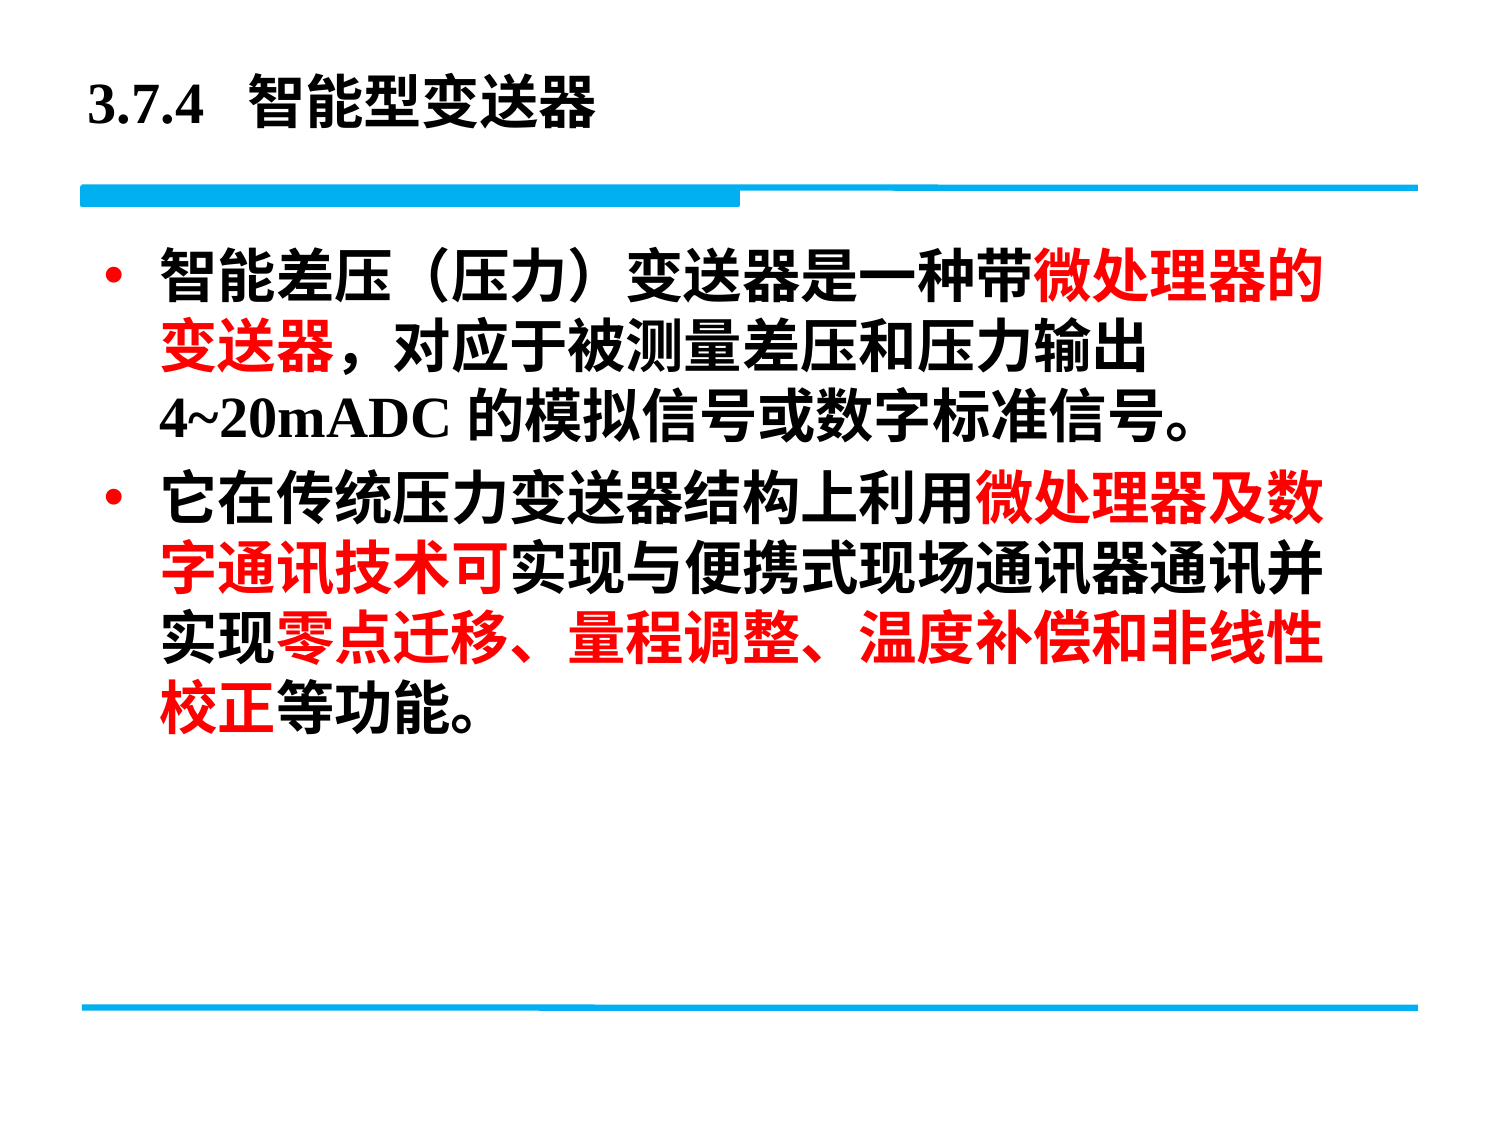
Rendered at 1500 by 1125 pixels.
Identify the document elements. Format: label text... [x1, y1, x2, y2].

title 3.7.4 智能型变送器 [0, 0, 1313, 200]
list 智能差压（压力）变送器是一种带微处理器的变送器，对应于被测量差压和压力输出4~20mADC的模拟信号或数字标准信号。 它在传统压力变送器结构上利用微处理器及数字通讯技术可实现与便携式现场通讯器通讯并实现零点迁移、量程调整、温度补偿和非线性校正等功能。 [88, 231, 1365, 932]
